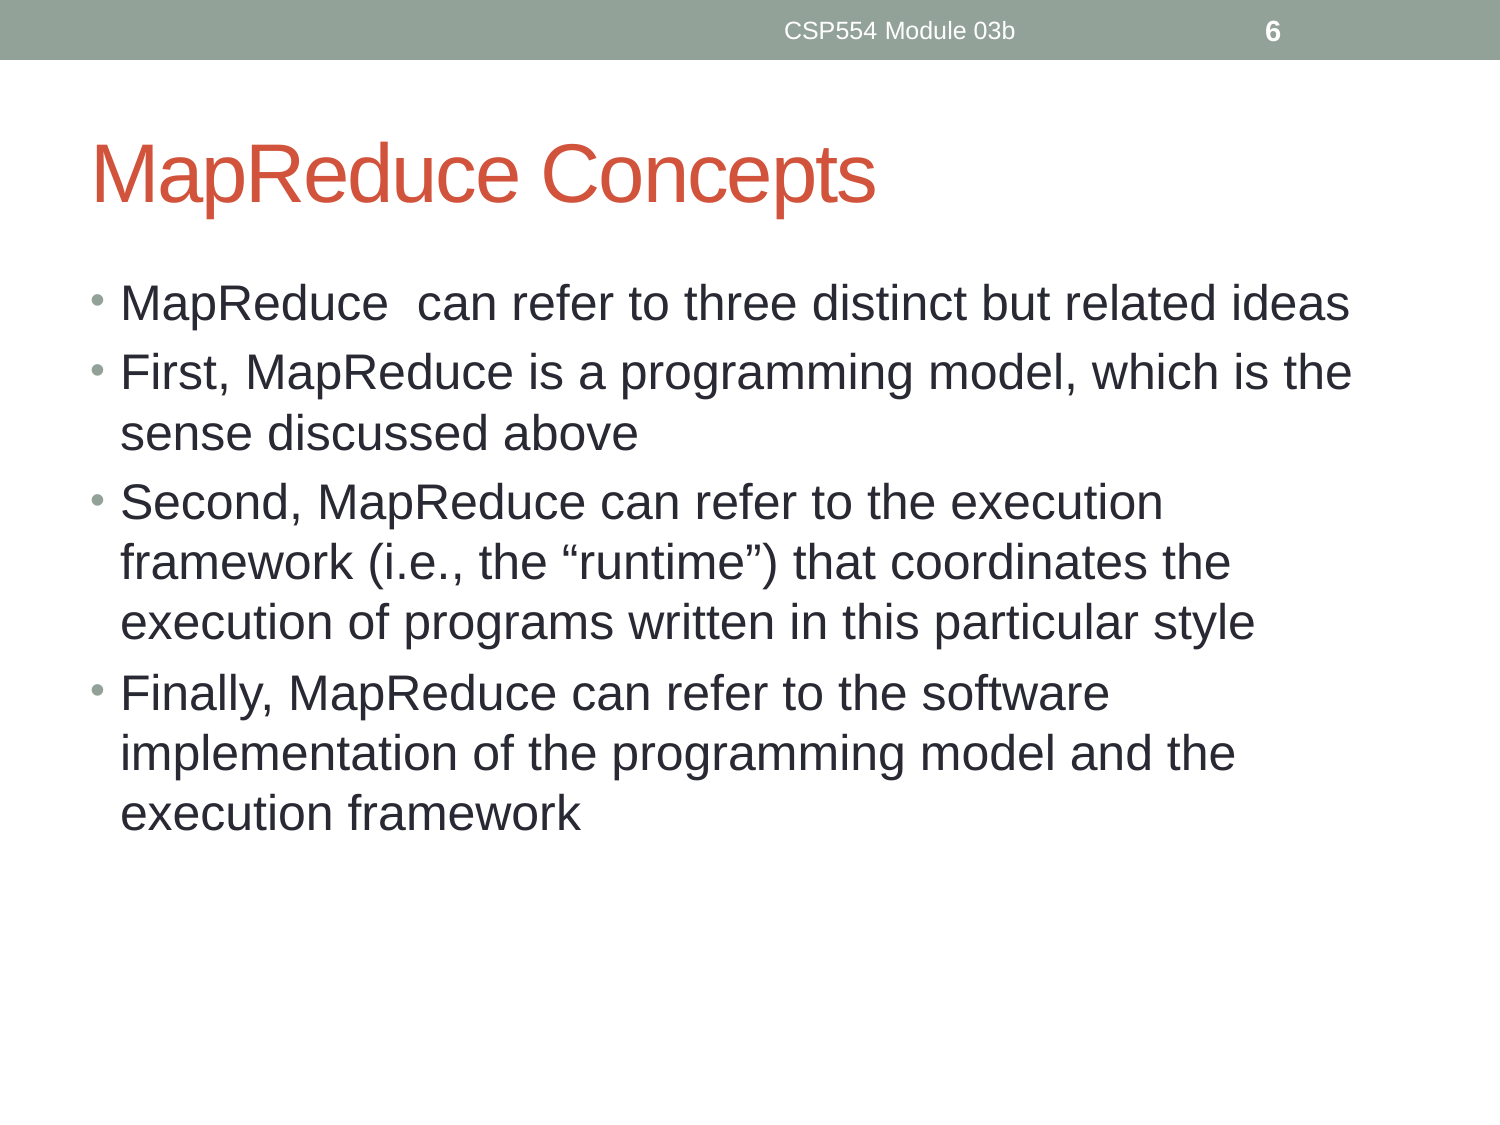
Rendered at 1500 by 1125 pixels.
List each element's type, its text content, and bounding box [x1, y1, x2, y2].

footer CSP554 Module 03b [562, 3, 1238, 57]
list MapReduce can refer to three distinct but related ideas First, MapReduce is a programming model, which is the sense discussed above Second, MapReduce can refer to the execution framework (i.e., the “runtime”) that coordinates the execution of programs written in this particular style Finally, MapReduce can refer to the software implementation of the programming model and the execution framework [75, 262, 1425, 1063]
title MapReduce Concepts [75, 87, 1425, 250]
slide_number 6 [1250, 3, 1425, 57]
